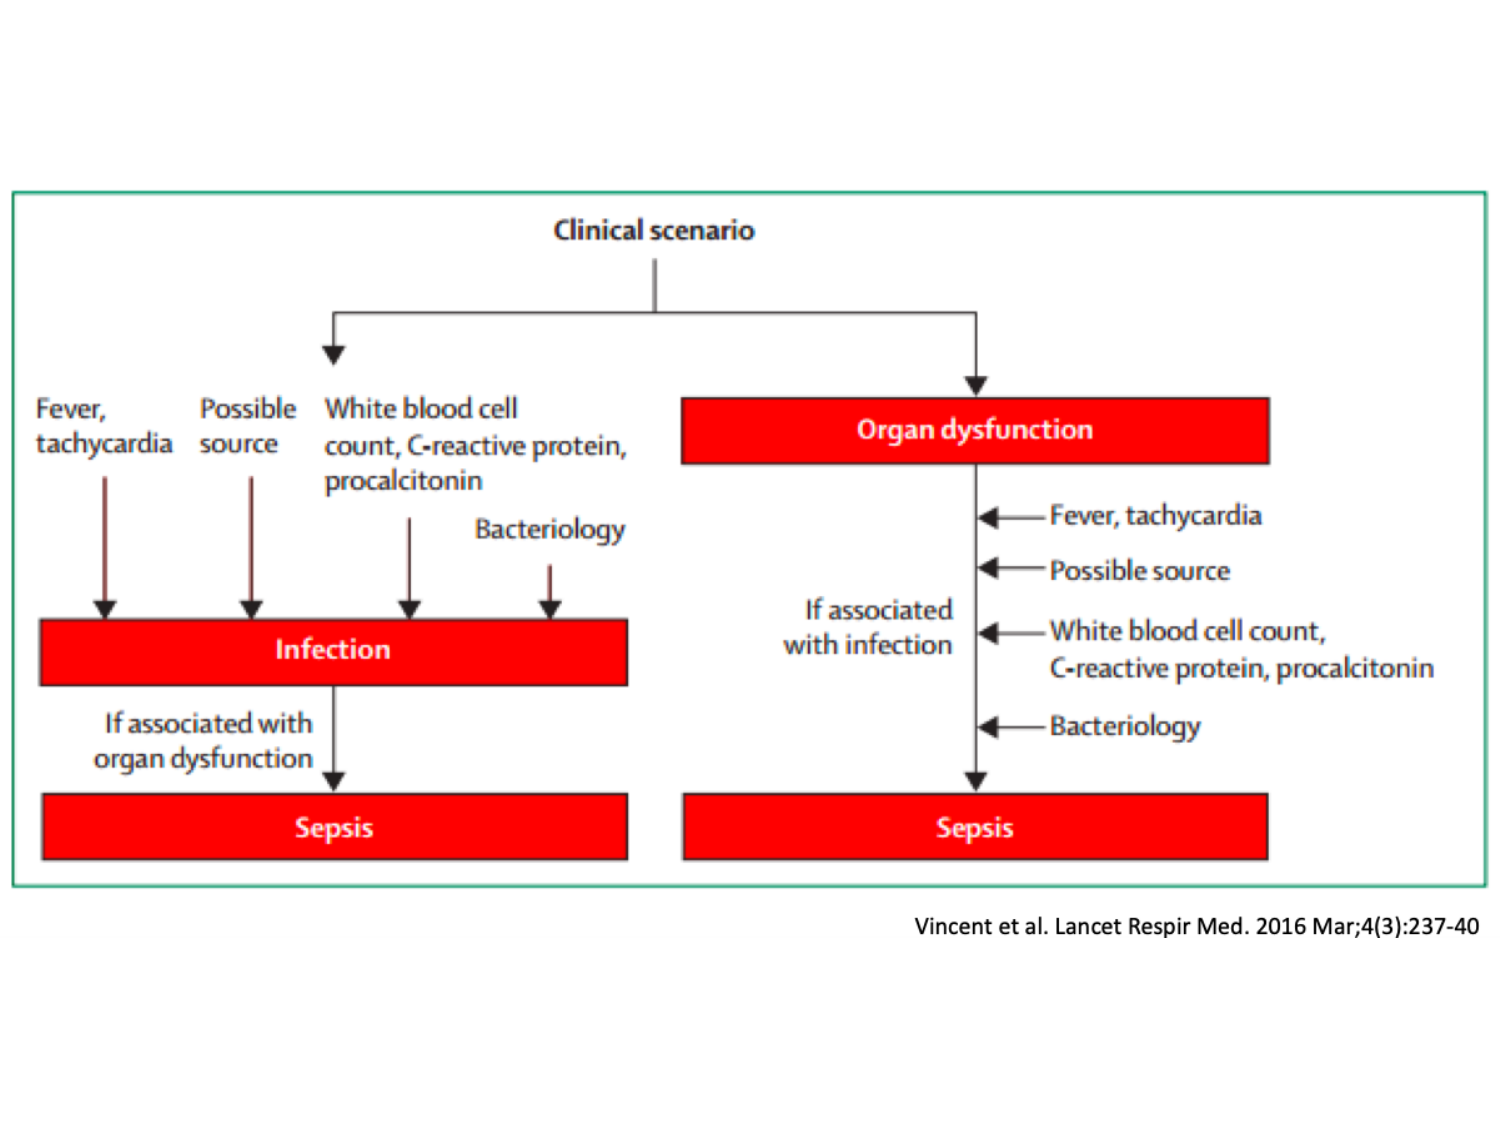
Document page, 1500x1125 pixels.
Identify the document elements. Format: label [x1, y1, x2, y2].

picture [0, 187, 1500, 938]
